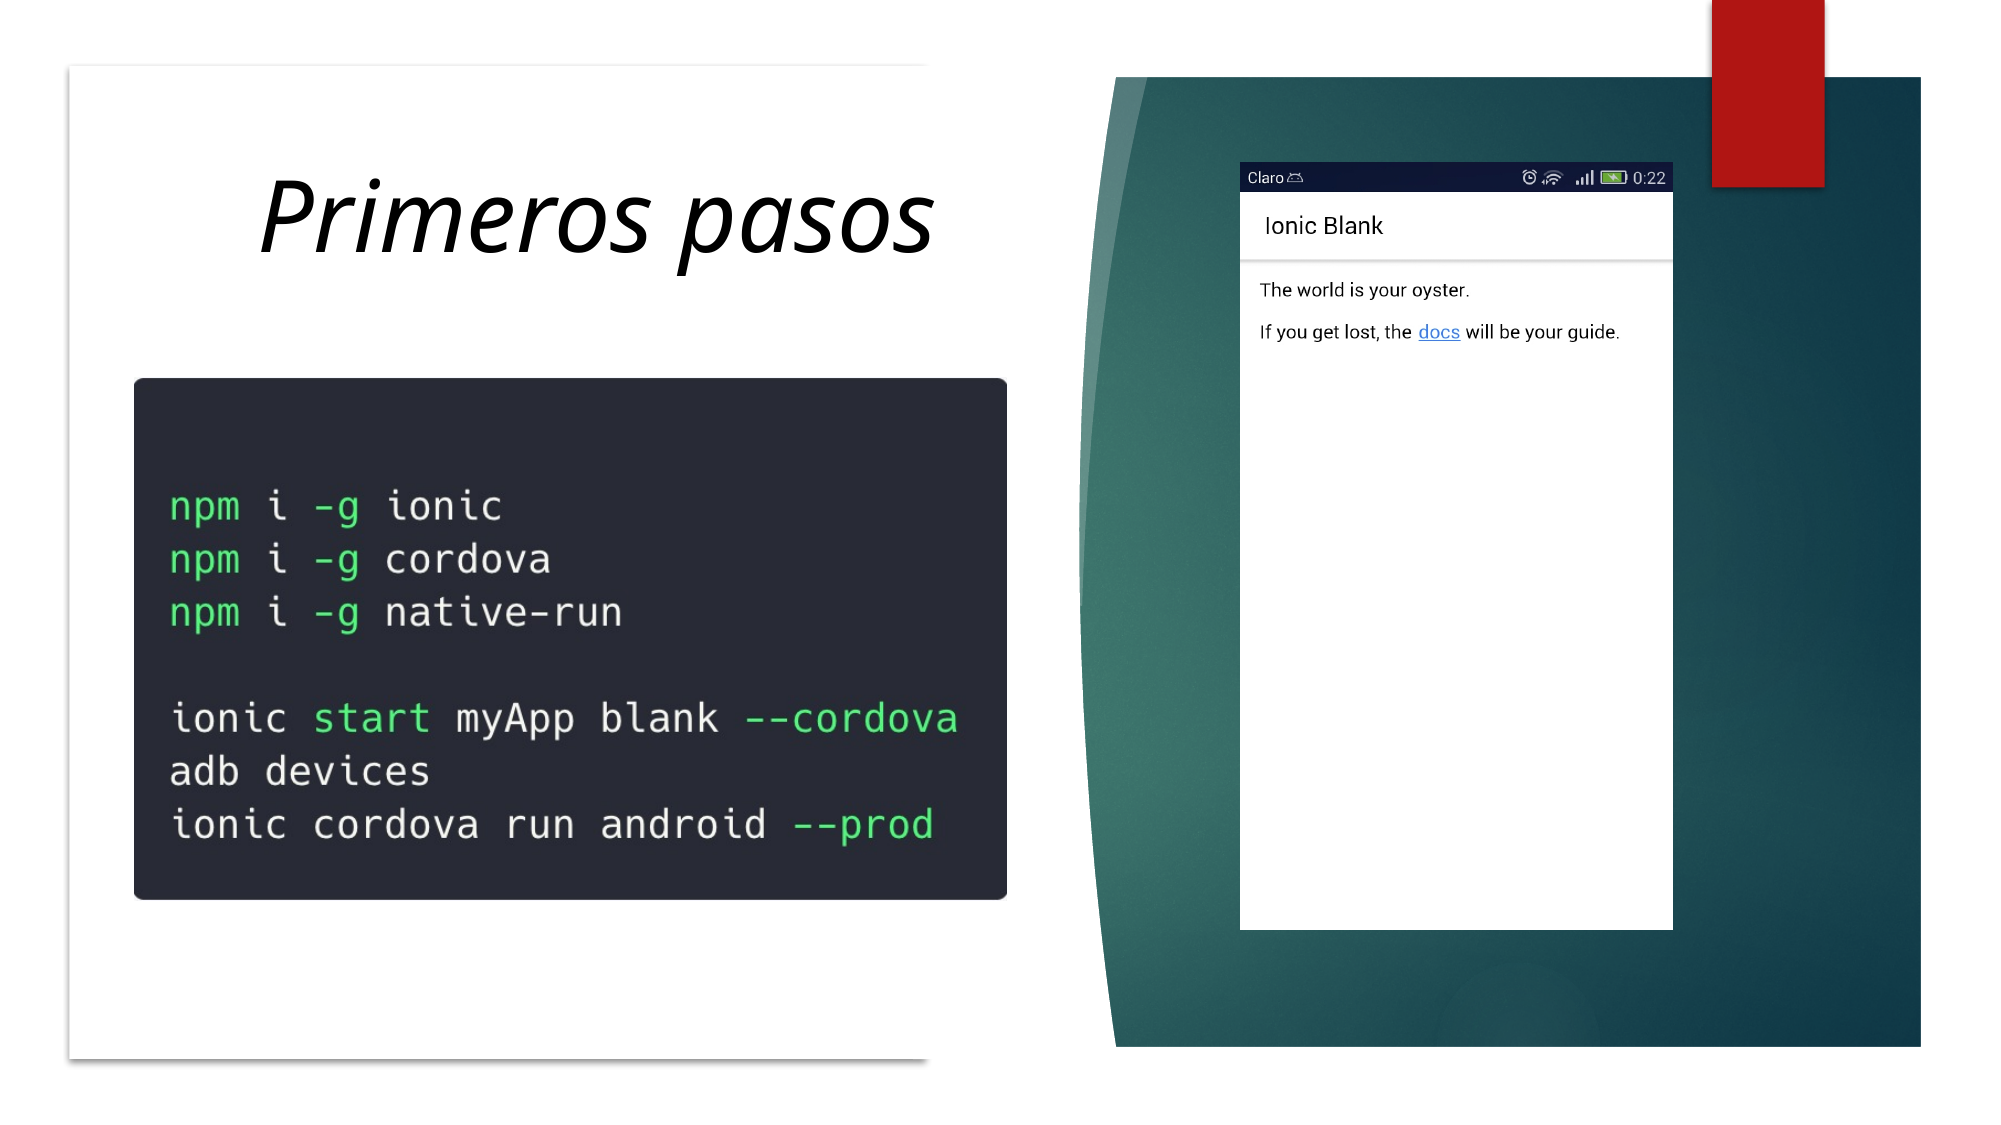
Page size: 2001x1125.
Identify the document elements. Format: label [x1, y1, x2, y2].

text_box [0, 0, 2000, 1125]
picture [134, 376, 1007, 901]
text_box [69, 64, 1128, 1060]
picture [1240, 162, 1673, 931]
